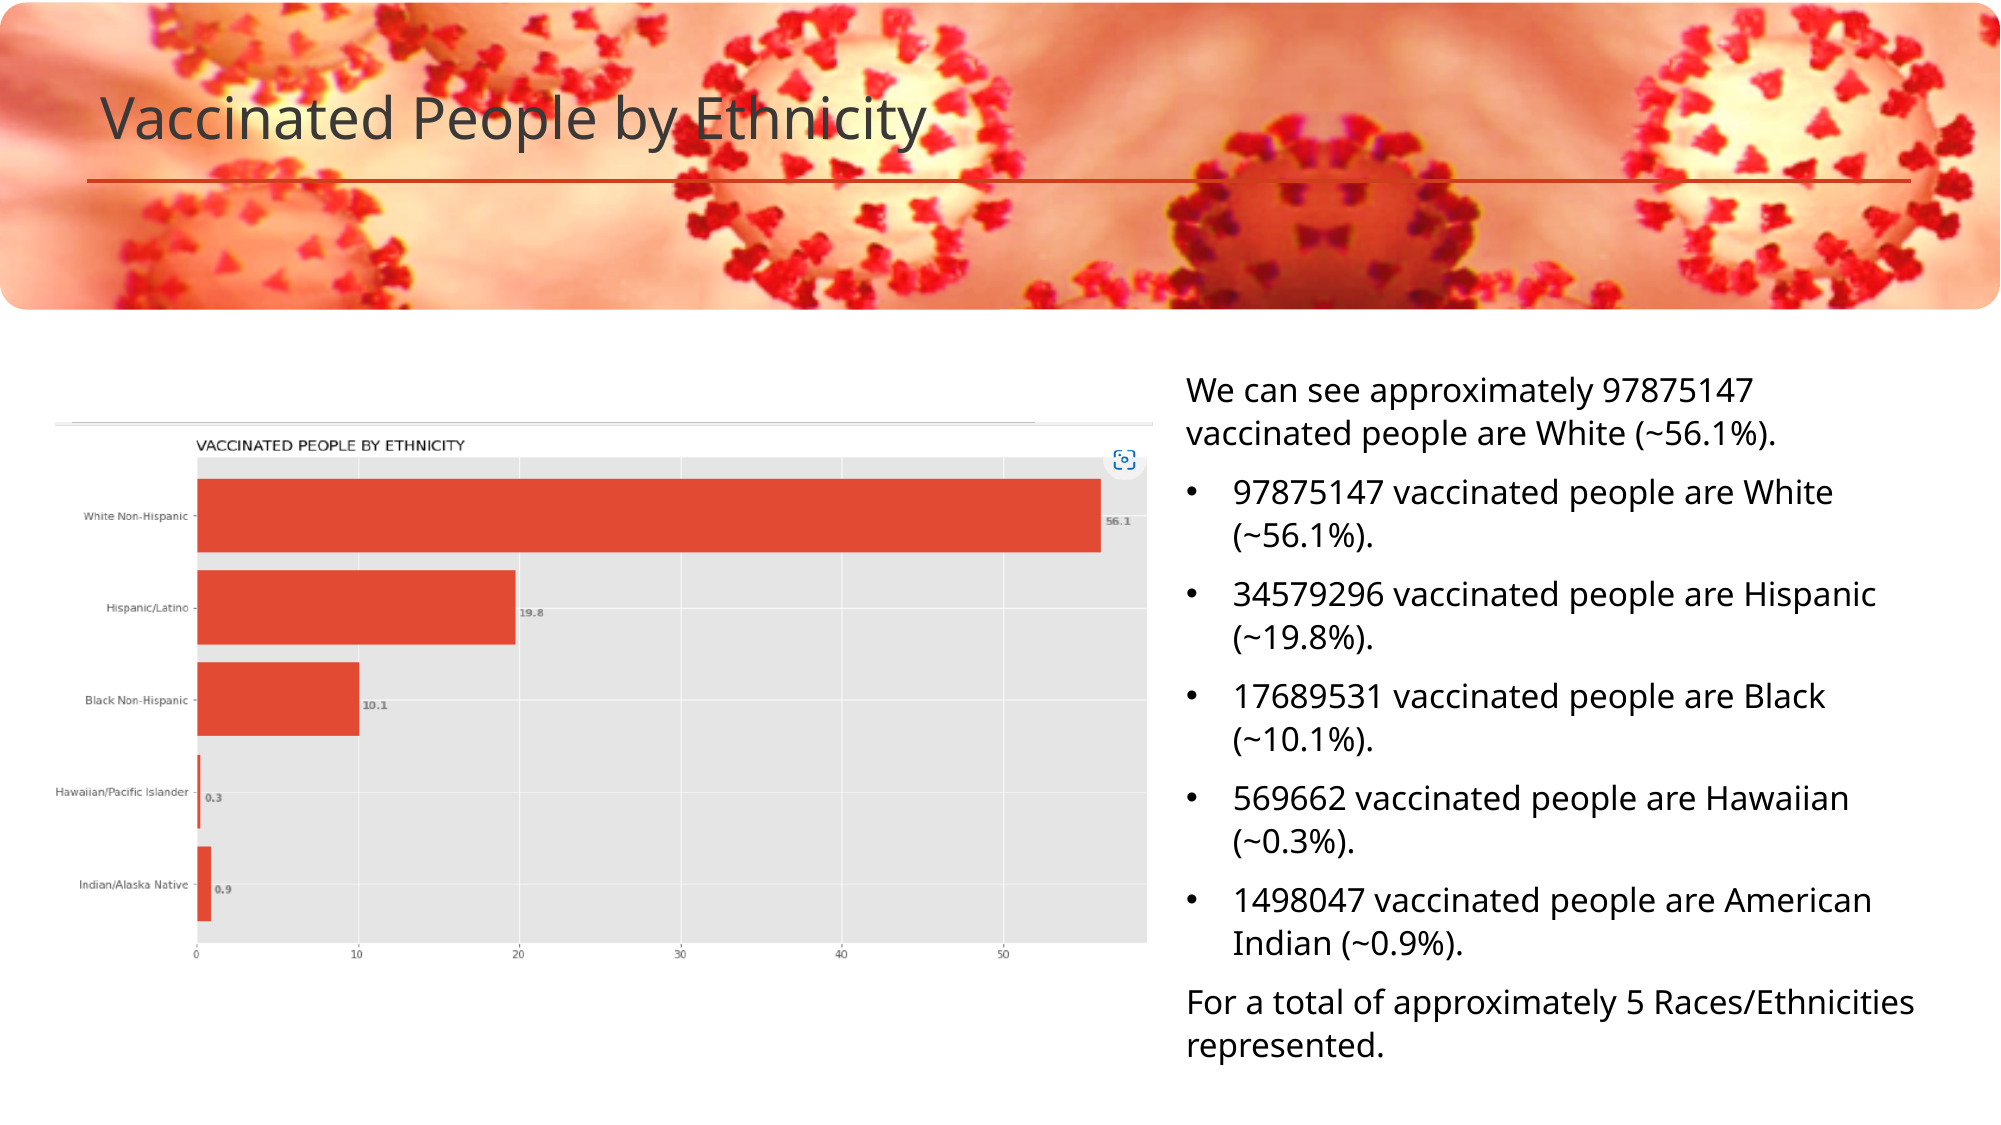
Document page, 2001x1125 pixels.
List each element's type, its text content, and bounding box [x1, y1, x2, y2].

text_box We can see approximately 97875147 vaccinated people are White (~56.1%). 97875147 vaccinated people are White (~56.1%). 34579296 vaccinated people are Hispanic (~19.8%). 17689531 vaccinated people are Black (~10.1%). 569662 vaccinated people are Hawaiian (~0.3%). 1498047 vaccinated people are American Indian (~0.9%). For a total of approximately 5 Races/Ethnicities represented. [1171, 358, 1945, 1125]
picture [0, 2, 2000, 310]
title Vaccinated People by Ethnicity [85, 73, 1926, 179]
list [55, 422, 1172, 981]
